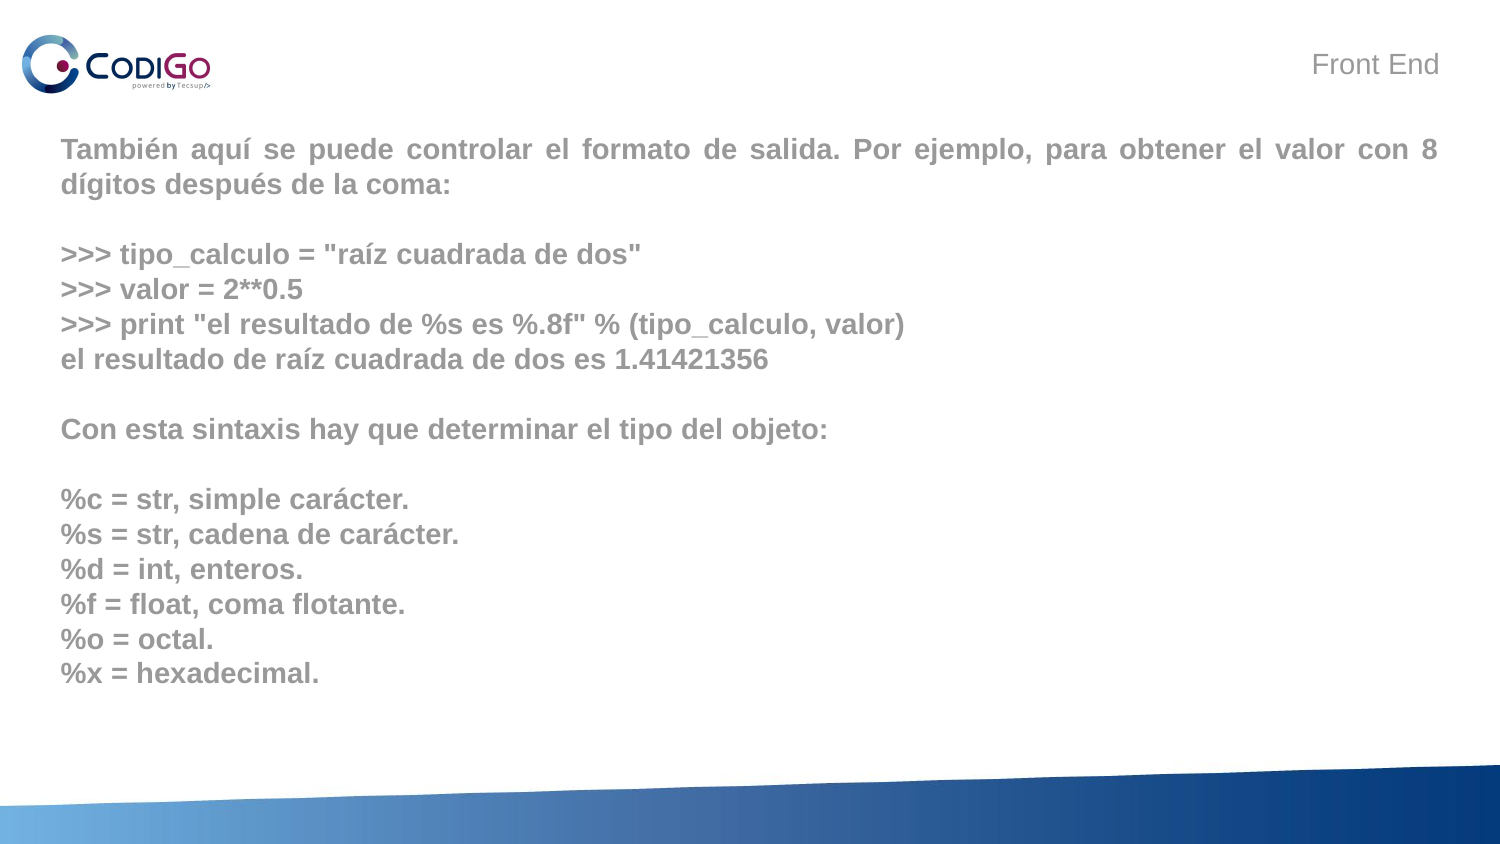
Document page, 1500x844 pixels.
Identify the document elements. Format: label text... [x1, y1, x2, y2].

text_box También aquí se puede controlar el formato de salida. Por ejemplo, para obtener el valor con 8 dígitos después de la coma: >>> tipo_calculo = "raíz cuadrada de dos" >>> valor = 2**0.5 >>> print "el resultado de %s es %.8f" % (tipo_calculo, valor) el resultado de raíz cuadrada de dos es 1.41421356 Con esta sintaxis hay que determinar el tipo del objeto: %c = str, simple carácter. %s = str, cadena de carácter. %d = int, enteros. %f = float, coma flotante. %o = octal. %x = hexadecimal. [45, 122, 1455, 698]
picture [0, 0, 1500, 844]
